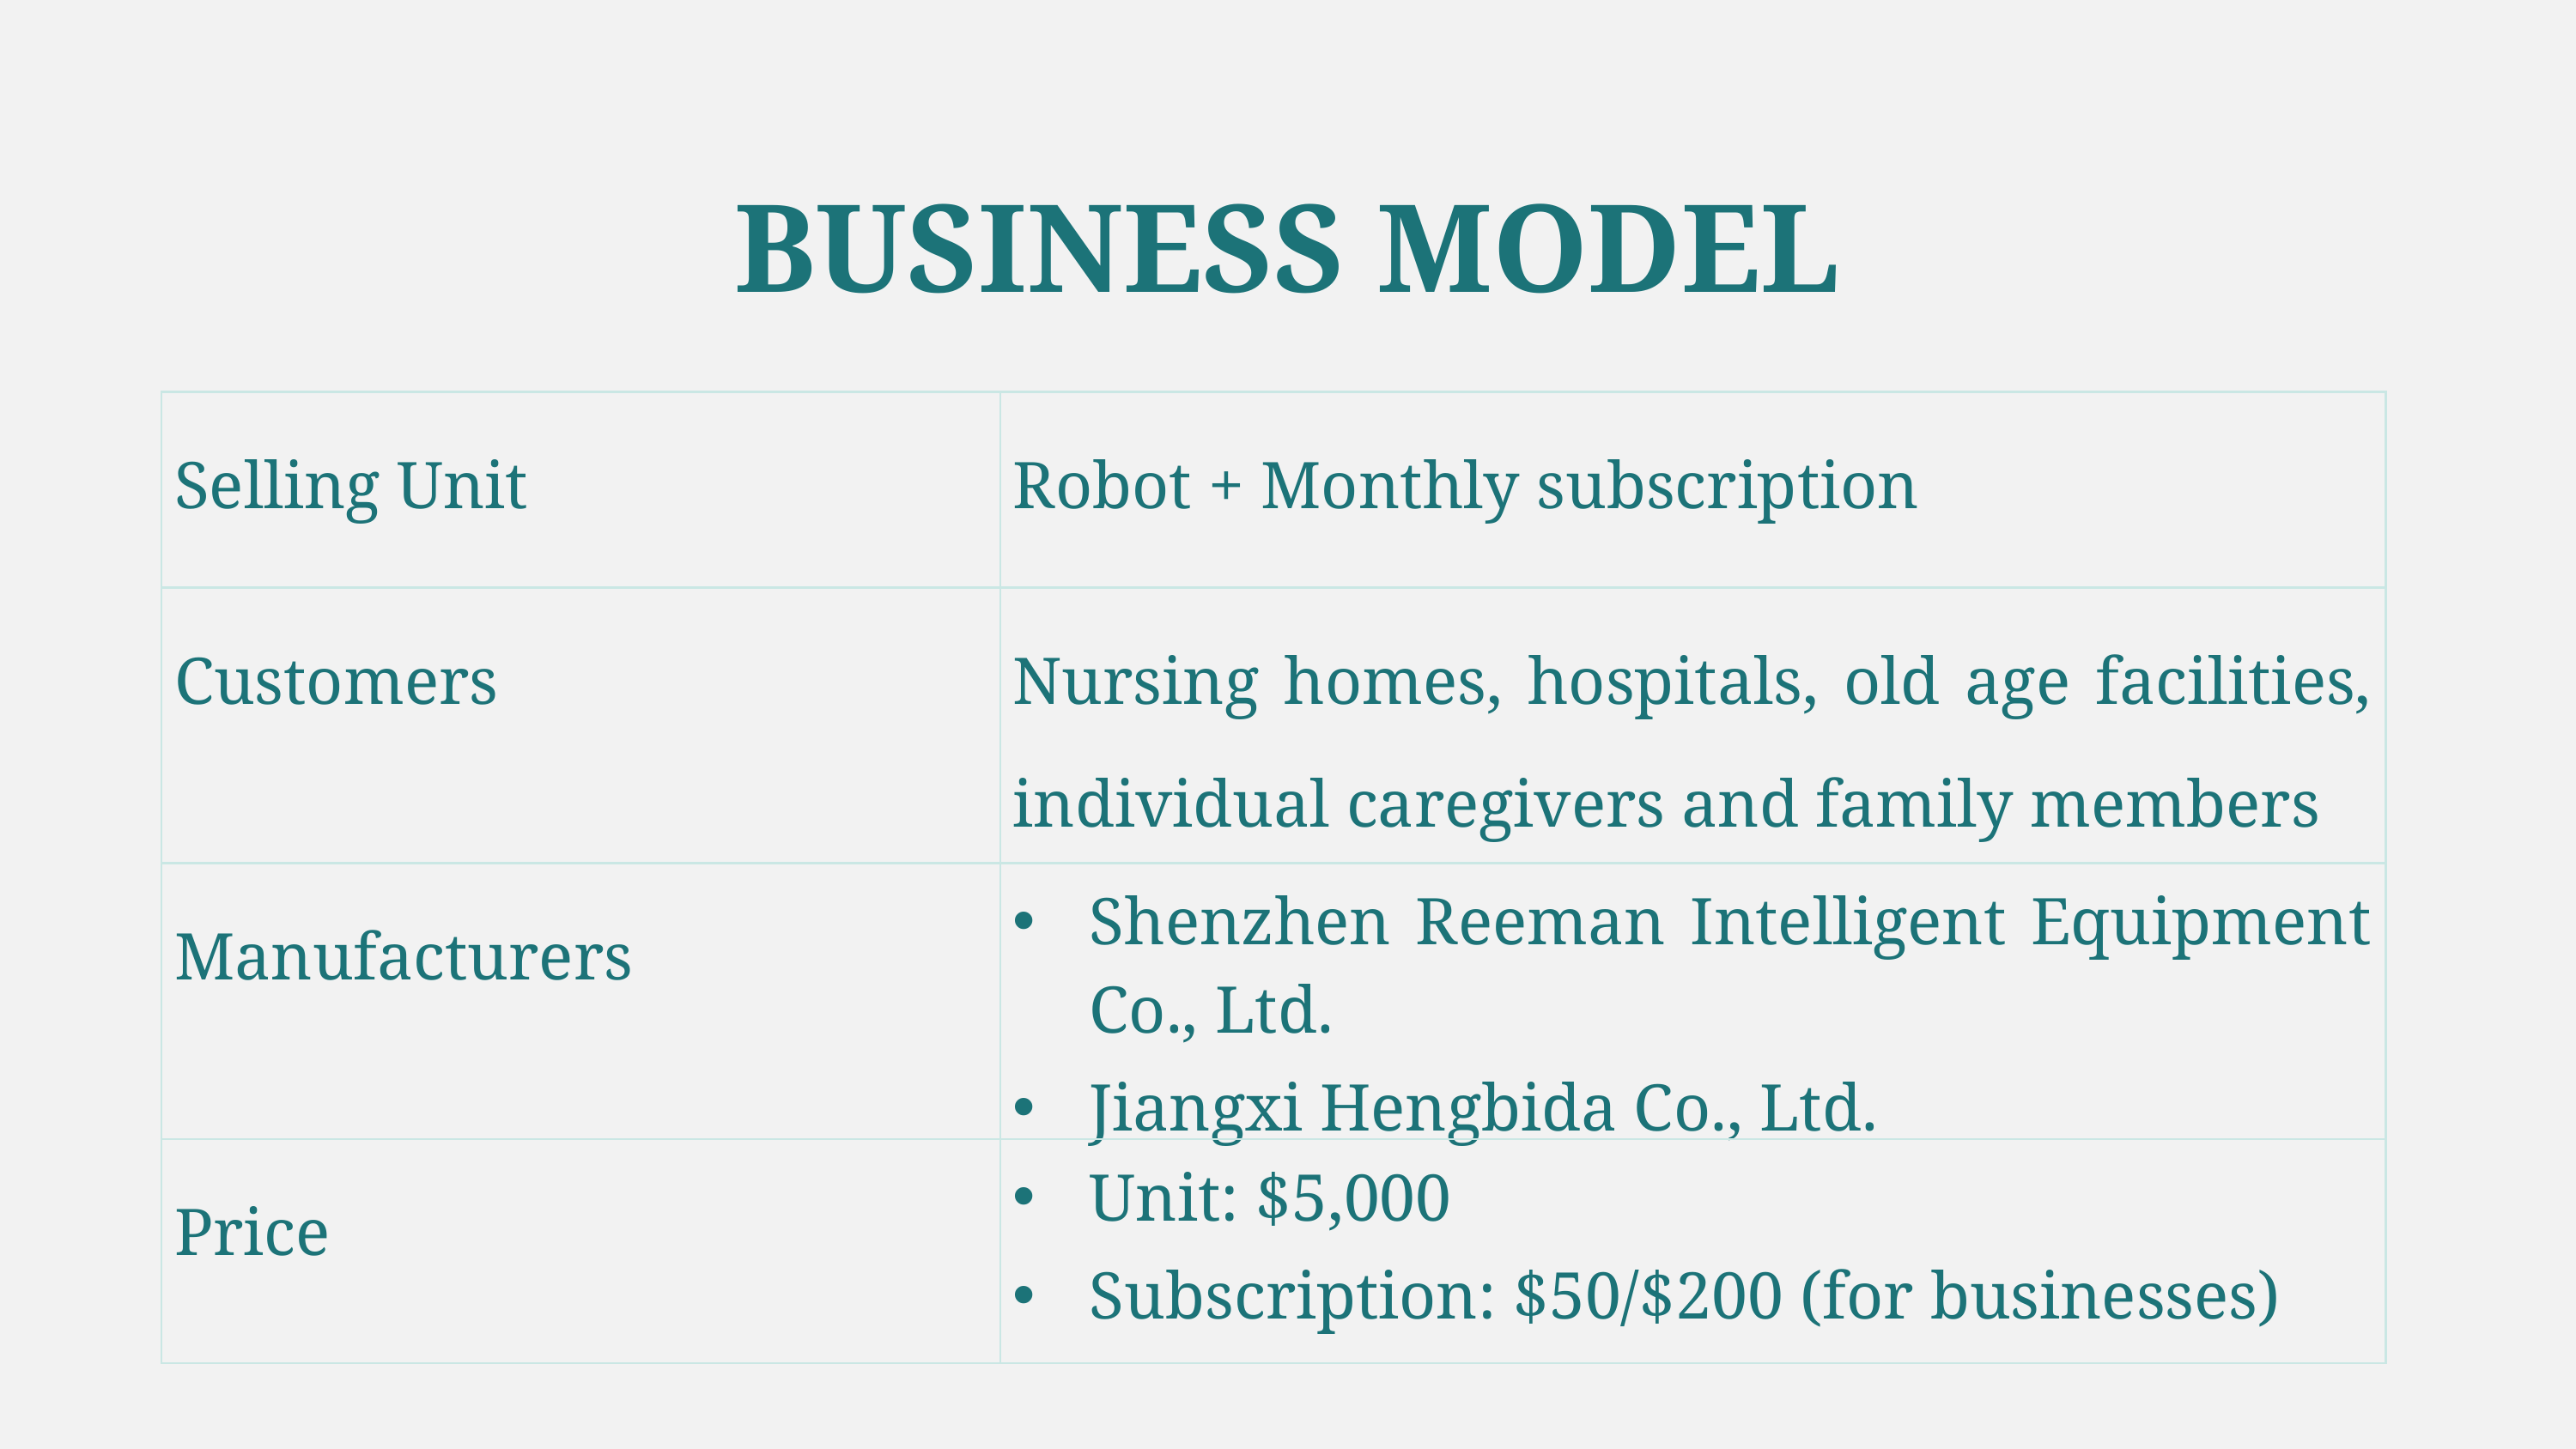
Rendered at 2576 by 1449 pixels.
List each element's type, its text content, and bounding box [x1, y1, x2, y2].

table_header Selling Unit [162, 393, 999, 586]
table_cell Nursing homes, hospitals, old age facilities, individual caregivers and family members [1001, 589, 2385, 862]
table_header Robot + Monthly subscription [1001, 393, 2385, 586]
table_cell Shenzhen Reeman Intelligent Equipment Co., Ltd. Jiangxi Hengbida Co., Ltd. [1001, 864, 2385, 1138]
text_box BUSINESS MODEL [0, 134, 2576, 317]
table_cell Unit: $5,000 Subscription: $50/$200 (for businesses) [1001, 1140, 2385, 1362]
table_cell Customers [162, 589, 999, 862]
table_cell Price [162, 1140, 999, 1362]
table_cell Manufacturers [162, 864, 999, 1138]
